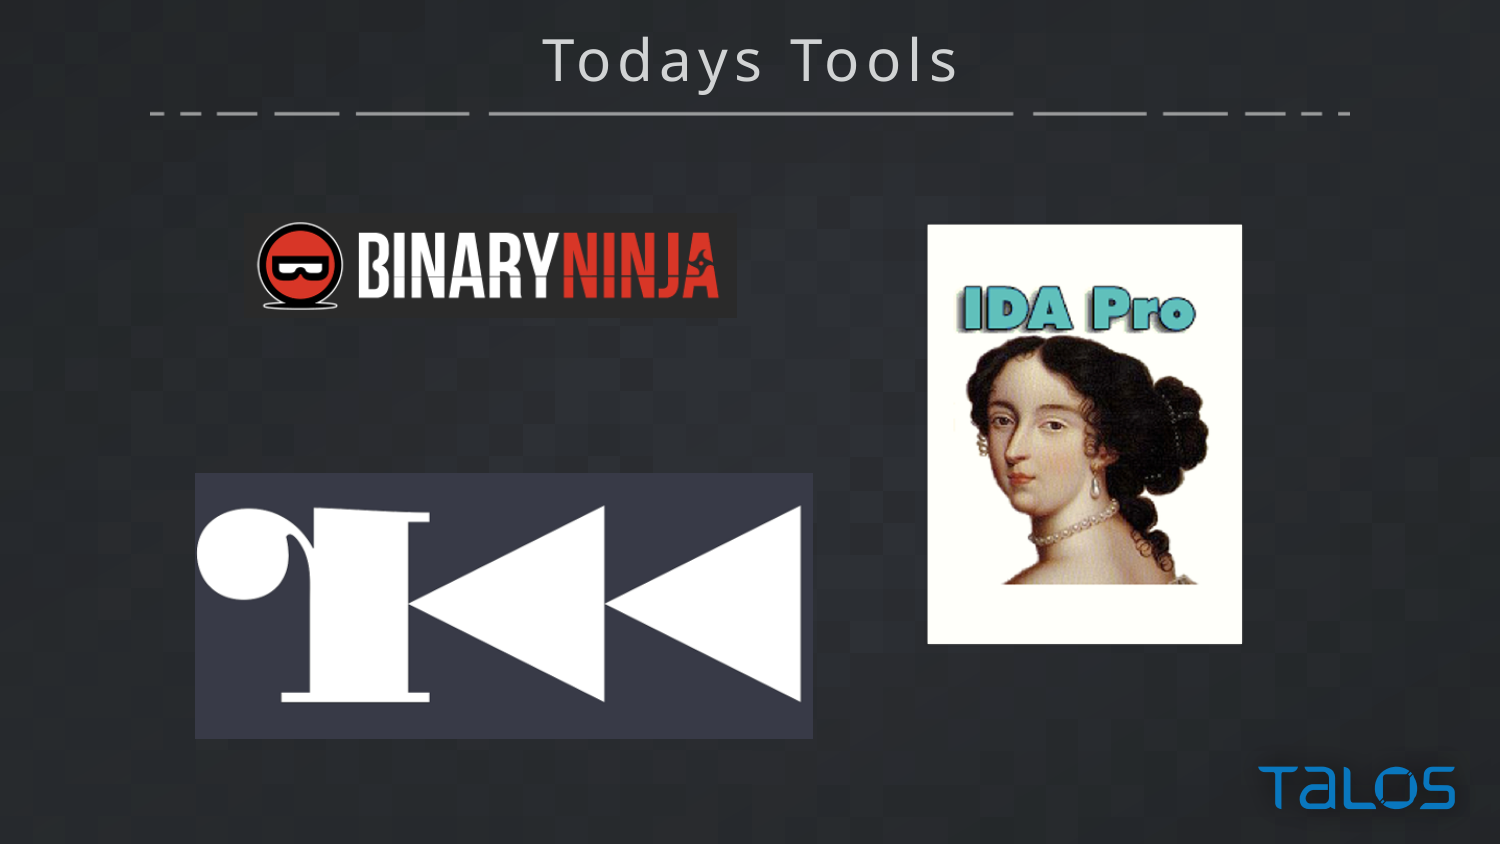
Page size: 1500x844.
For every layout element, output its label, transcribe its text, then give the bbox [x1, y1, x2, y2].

picture [924, 220, 1246, 648]
title Todays Tools [75, 0, 1425, 129]
picture [195, 473, 813, 739]
picture [244, 213, 737, 318]
